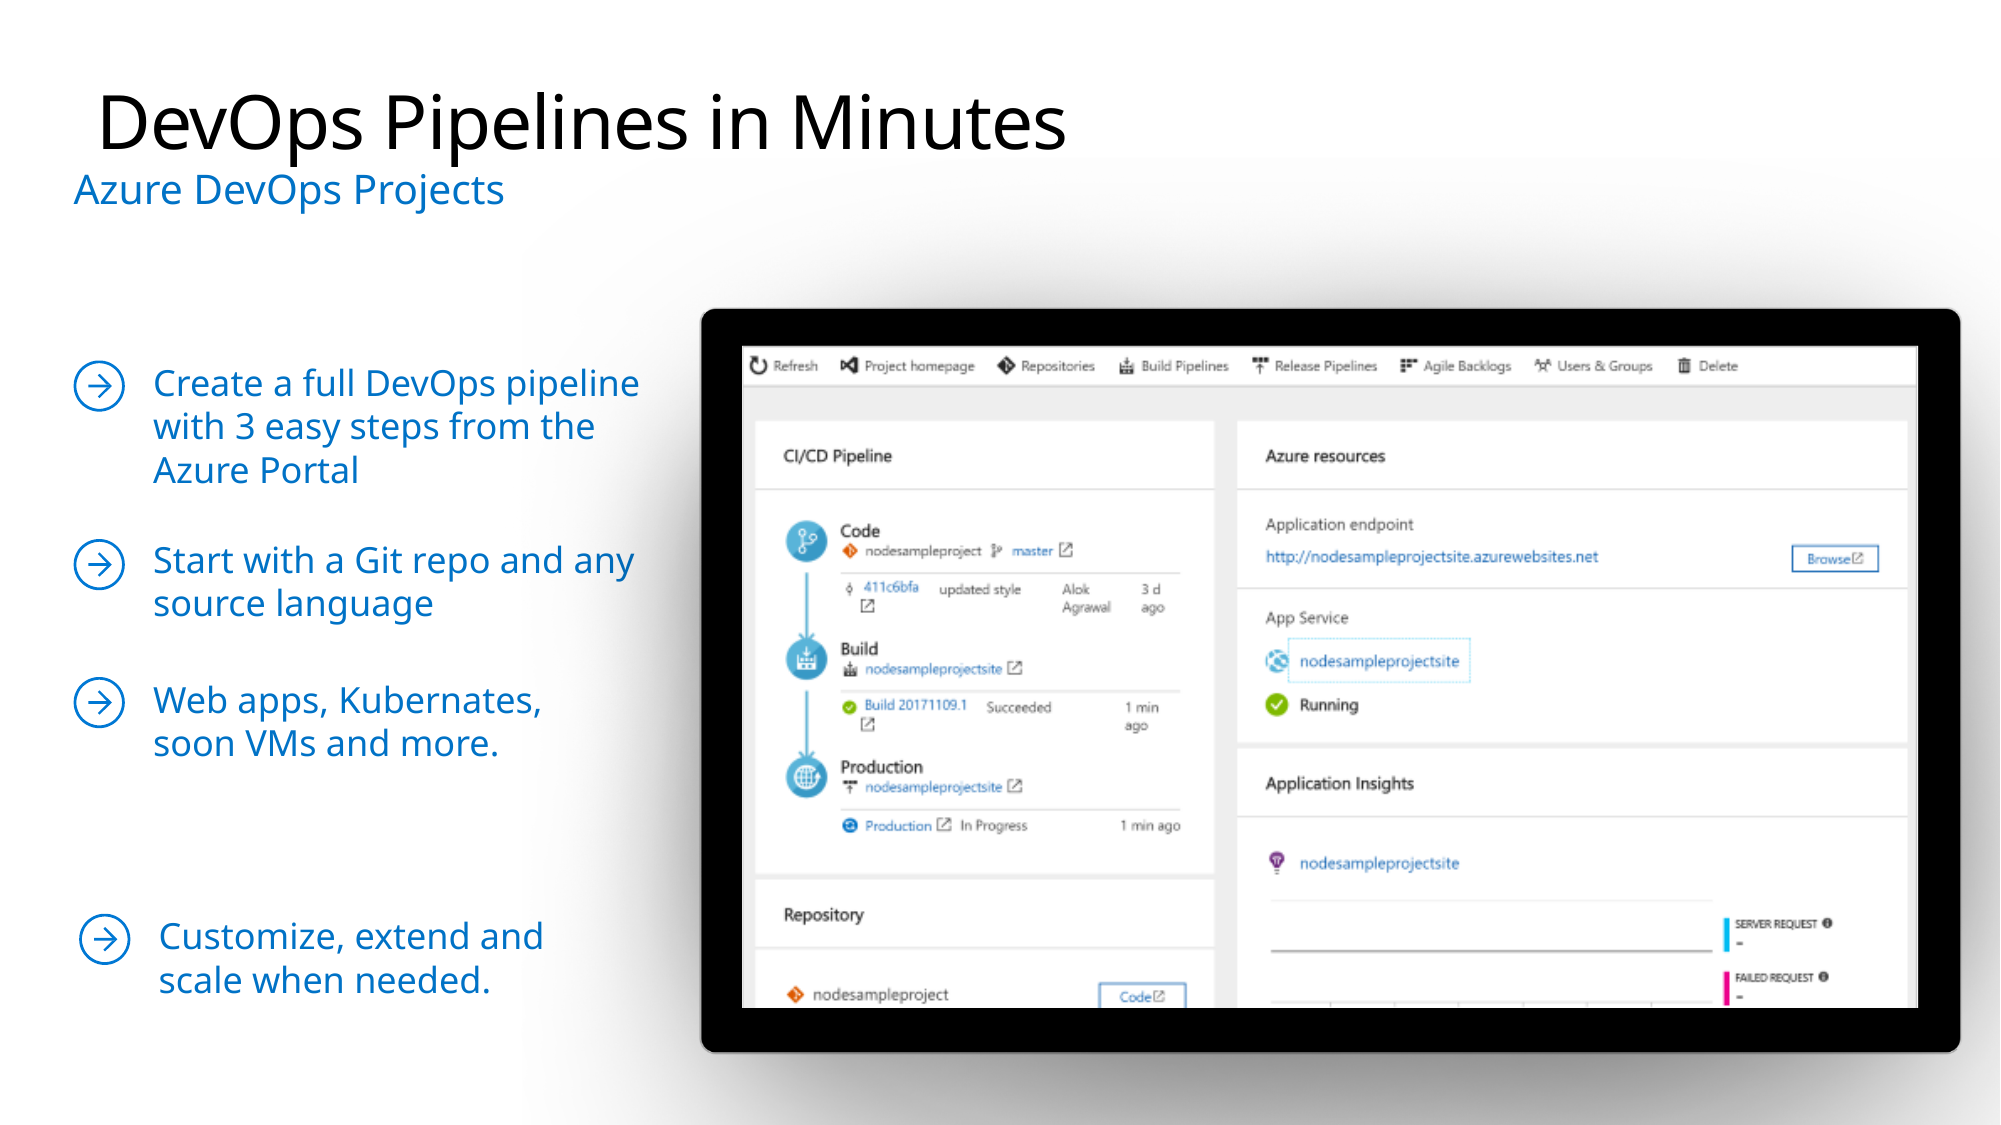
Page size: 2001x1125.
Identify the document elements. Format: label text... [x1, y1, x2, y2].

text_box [73, 676, 126, 729]
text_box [73, 538, 126, 591]
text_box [73, 360, 126, 412]
picture [470, 114, 2000, 1125]
text_box Azure DevOps Projects [44, 147, 470, 236]
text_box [78, 913, 131, 966]
text_box Web apps, Kubernates, soon VMs and more. [153, 677, 470, 817]
text_box Start with a Git repo and any source language [153, 537, 470, 674]
title DevOps Pipelines in Minutes [96, 75, 1904, 147]
text_box Customize, extend and scale when needed. [158, 913, 470, 1054]
text_box Create a full DevOps pipeline with 3 easy steps from the Azure Portal [152, 360, 470, 502]
